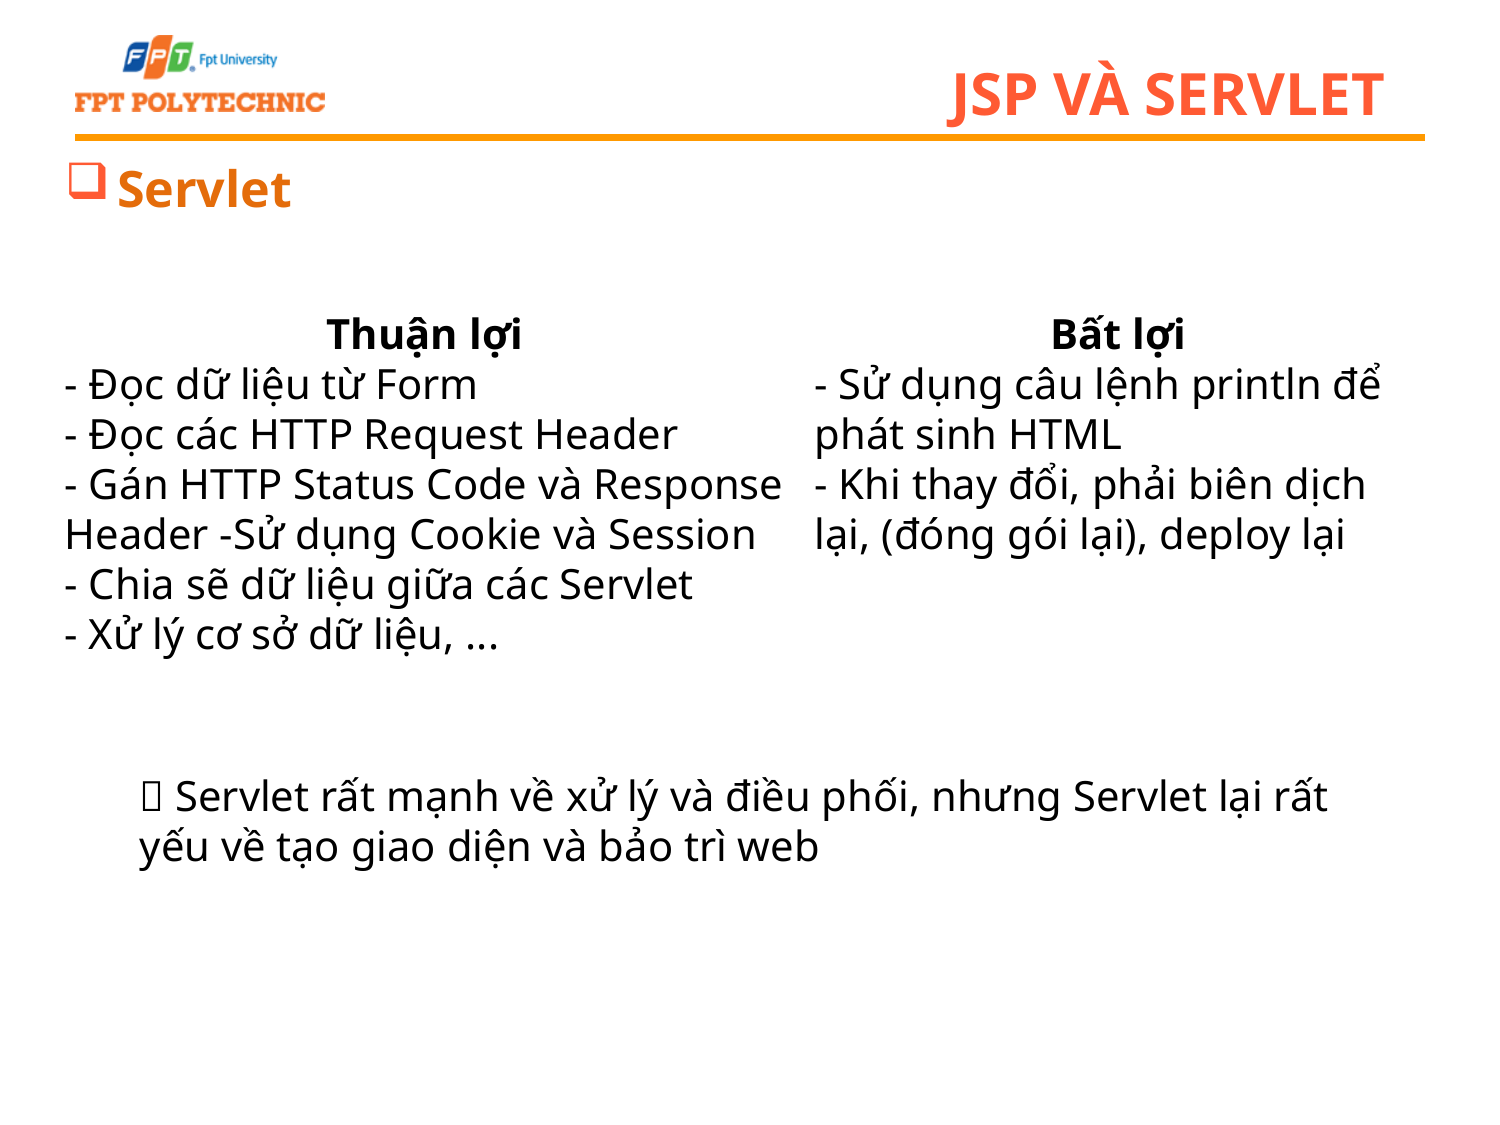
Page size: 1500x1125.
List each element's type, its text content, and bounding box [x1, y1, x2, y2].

text_box Servlet [49, 149, 1400, 225]
text_box Bất lợi - Sử dụng câu lệnh println để phát sinh HTML - Khi thay đổi, phải biên dịch lại, (đóng gói lại), deploy lại [800, 299, 1438, 634]
picture [75, 35, 325, 41]
text_box  Servlet rất mạnh về xử lý và điều phối, nhưng Servlet lại rất yếu về tạo giao diện và bảo trì web [124, 762, 1400, 878]
text_box JSP và Servlet [49, 41, 1400, 143]
text_box Thuận lợi - Đọc dữ liệu từ Form - Đọc các HTTP Request Header - Gán HTTP Status Code và Response Header -Sử dụng Cookie và Session - Chia sẽ dữ liệu giữa các Servlet - Xử lý cơ sở dữ liệu, ... [49, 299, 800, 665]
